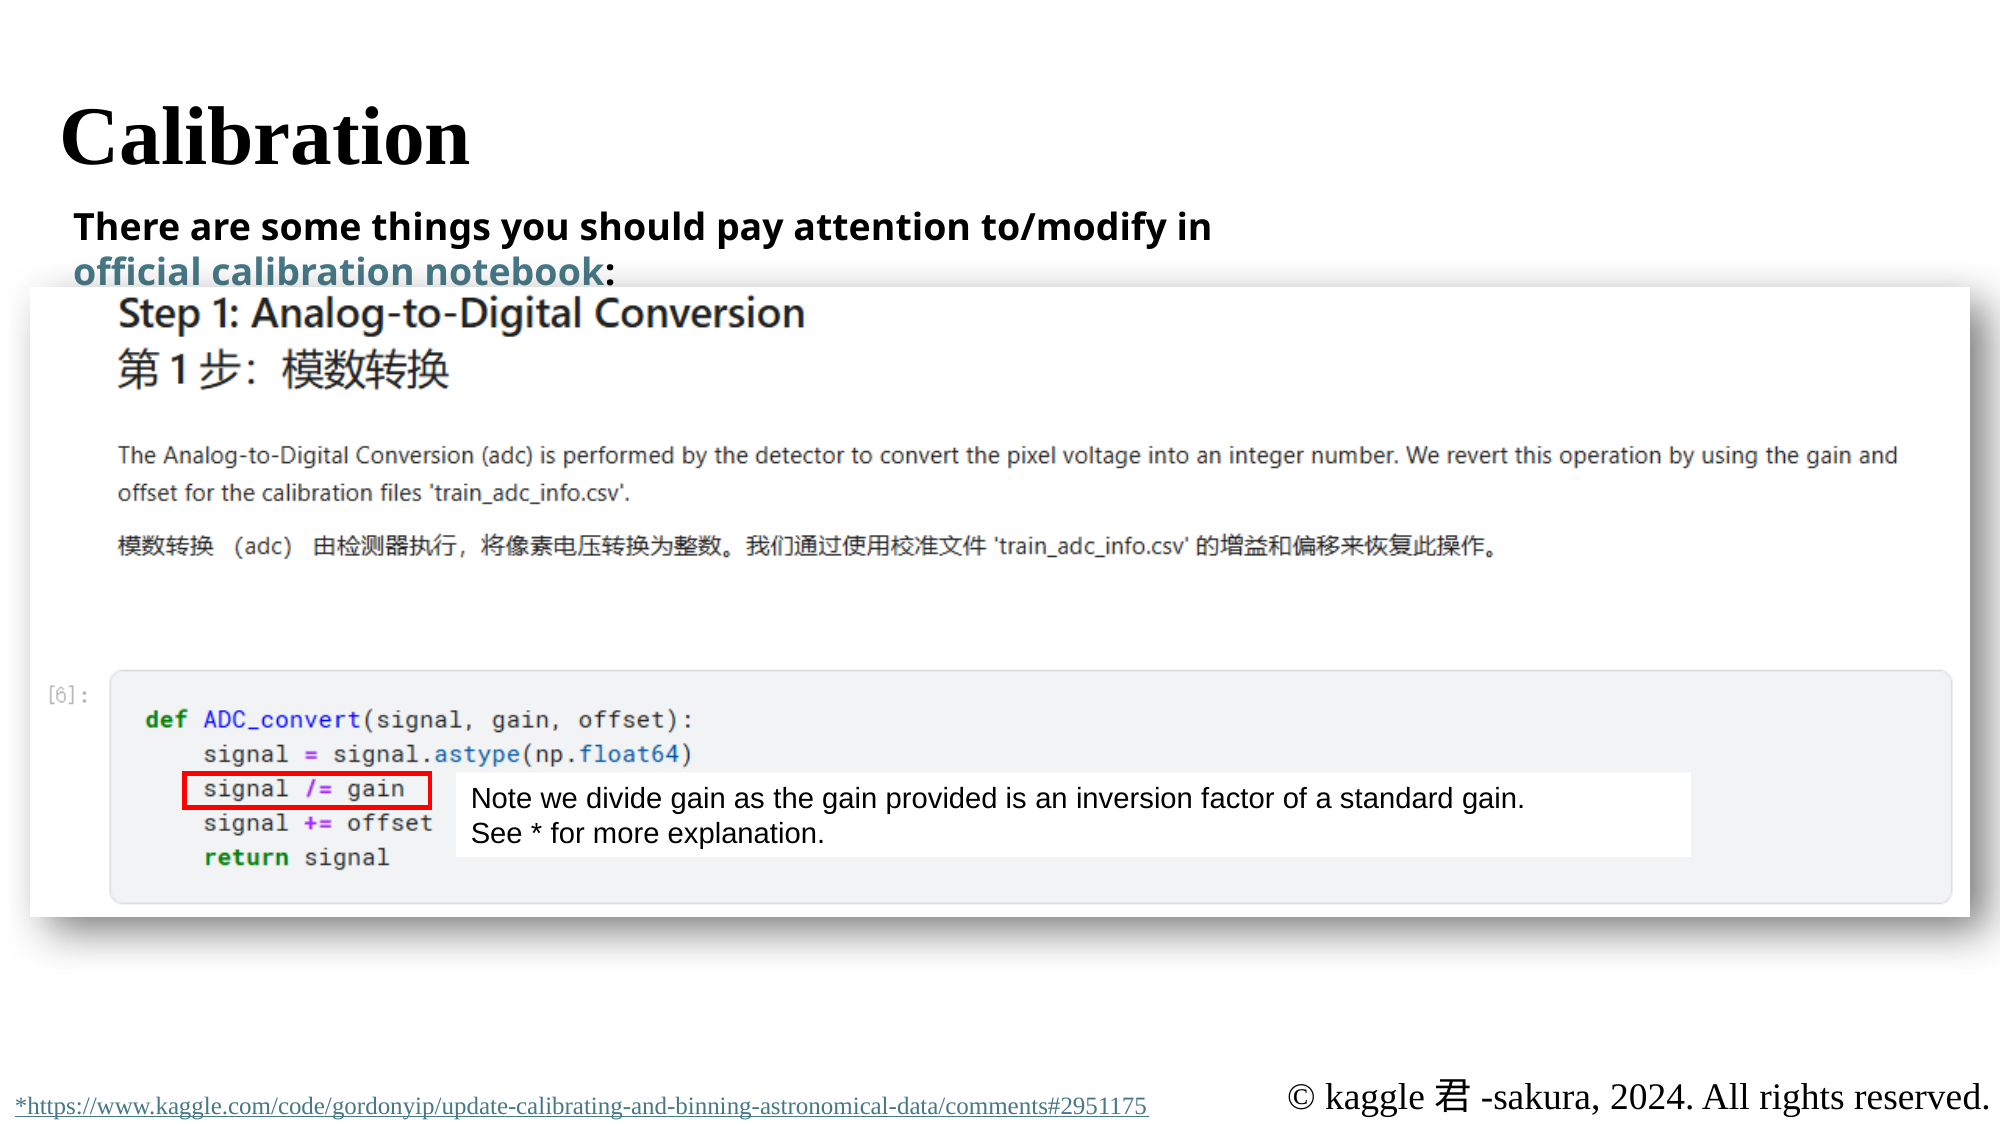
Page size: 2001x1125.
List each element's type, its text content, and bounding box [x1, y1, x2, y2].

text_box *https://www.kaggle.com/code/gordonyip/update-calibrating-and-binning-astronomical-data/comments#2951175 [0, 1081, 1372, 1125]
text_box © kaggle君-sakura, 2024. All rights reserved. [1272, 1064, 2000, 1125]
text_box There are some things you should pay attention to/modify in official calibration notebook: [58, 195, 1675, 273]
picture [29, 286, 1971, 918]
text_box Calibration [44, 73, 1564, 189]
